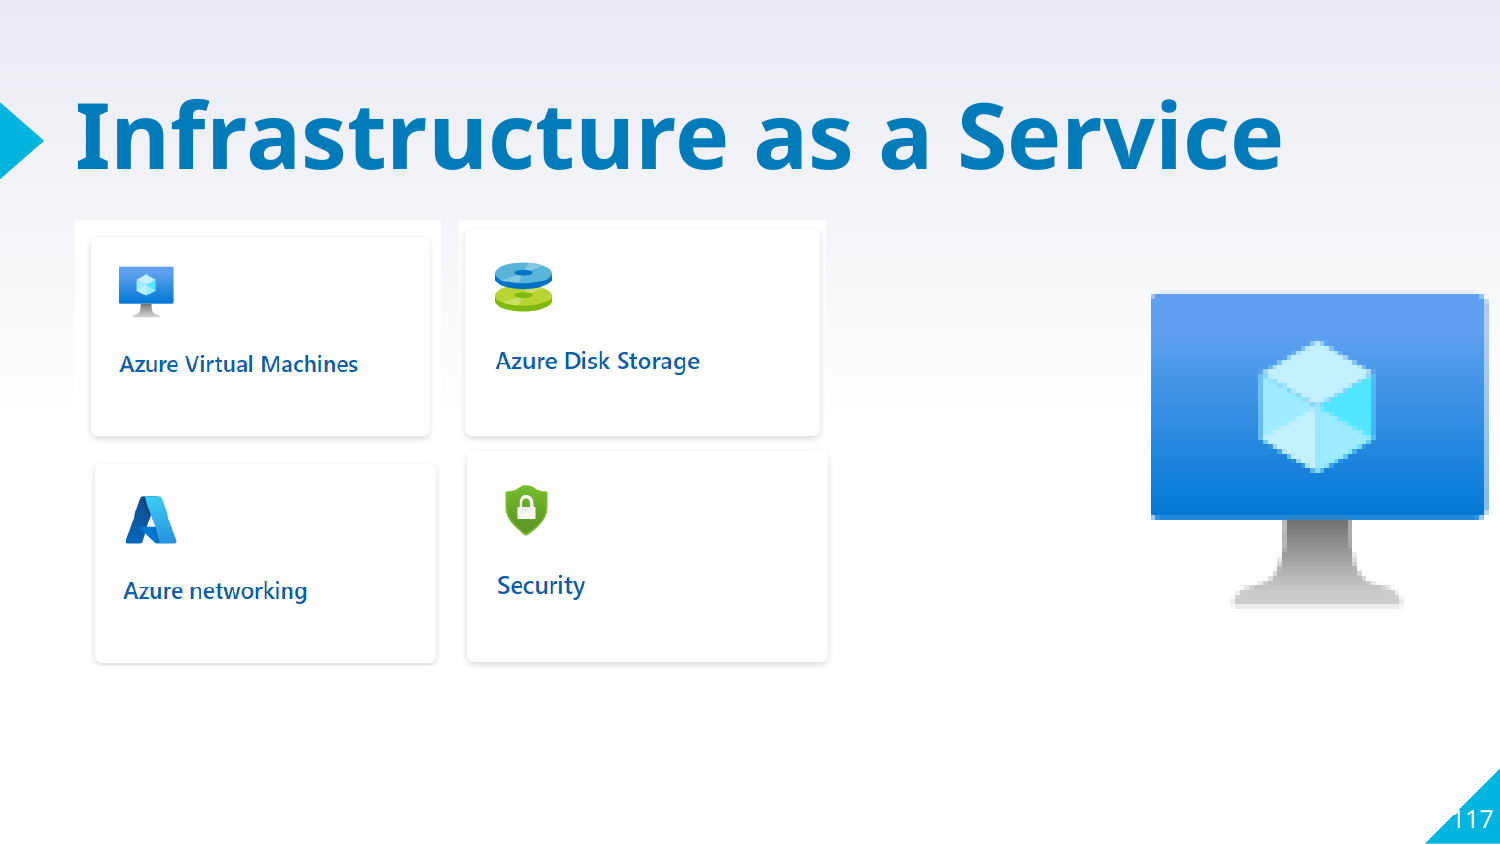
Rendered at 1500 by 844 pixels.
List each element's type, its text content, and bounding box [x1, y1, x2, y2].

slide_number 117 [1418, 760, 1494, 838]
picture [74, 220, 441, 444]
title Infrastructure as a Service [75, 99, 1460, 277]
picture [459, 220, 835, 668]
picture [91, 454, 441, 666]
picture [1151, 290, 1489, 628]
